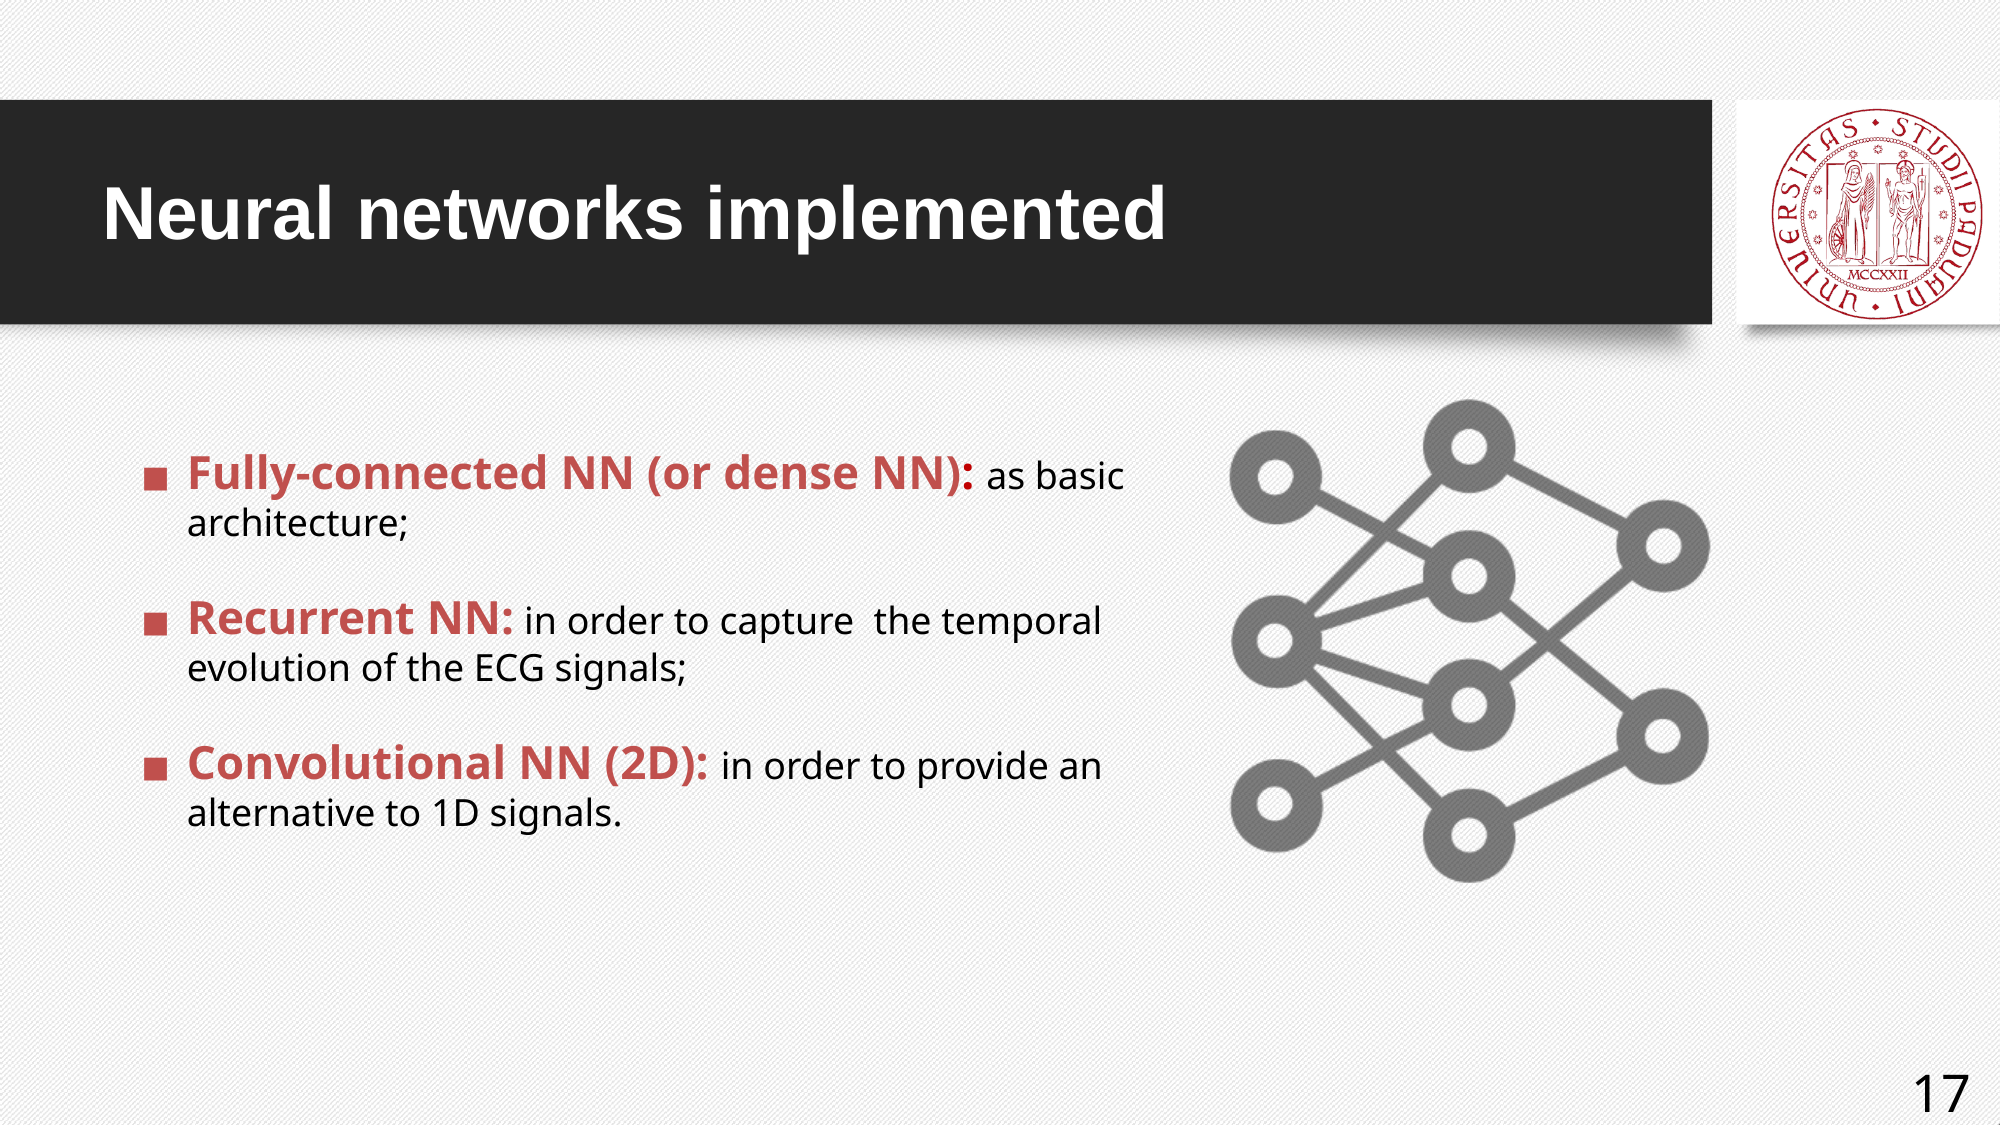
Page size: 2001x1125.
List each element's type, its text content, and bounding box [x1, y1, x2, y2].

picture [1770, 106, 1984, 321]
title Neural networks implemented [99, 162, 1325, 353]
picture [0, 0, 2000, 1125]
slide_number ‹#› [1905, 1047, 1975, 1125]
text_box Fully-connected NN (or dense NN): as basic architecture; Recurrent NN: in order to capture the temporal evolution of the ECG signals; Convolutional NN (2D): in order to provide an alternative to 1D signals. [124, 436, 1163, 842]
